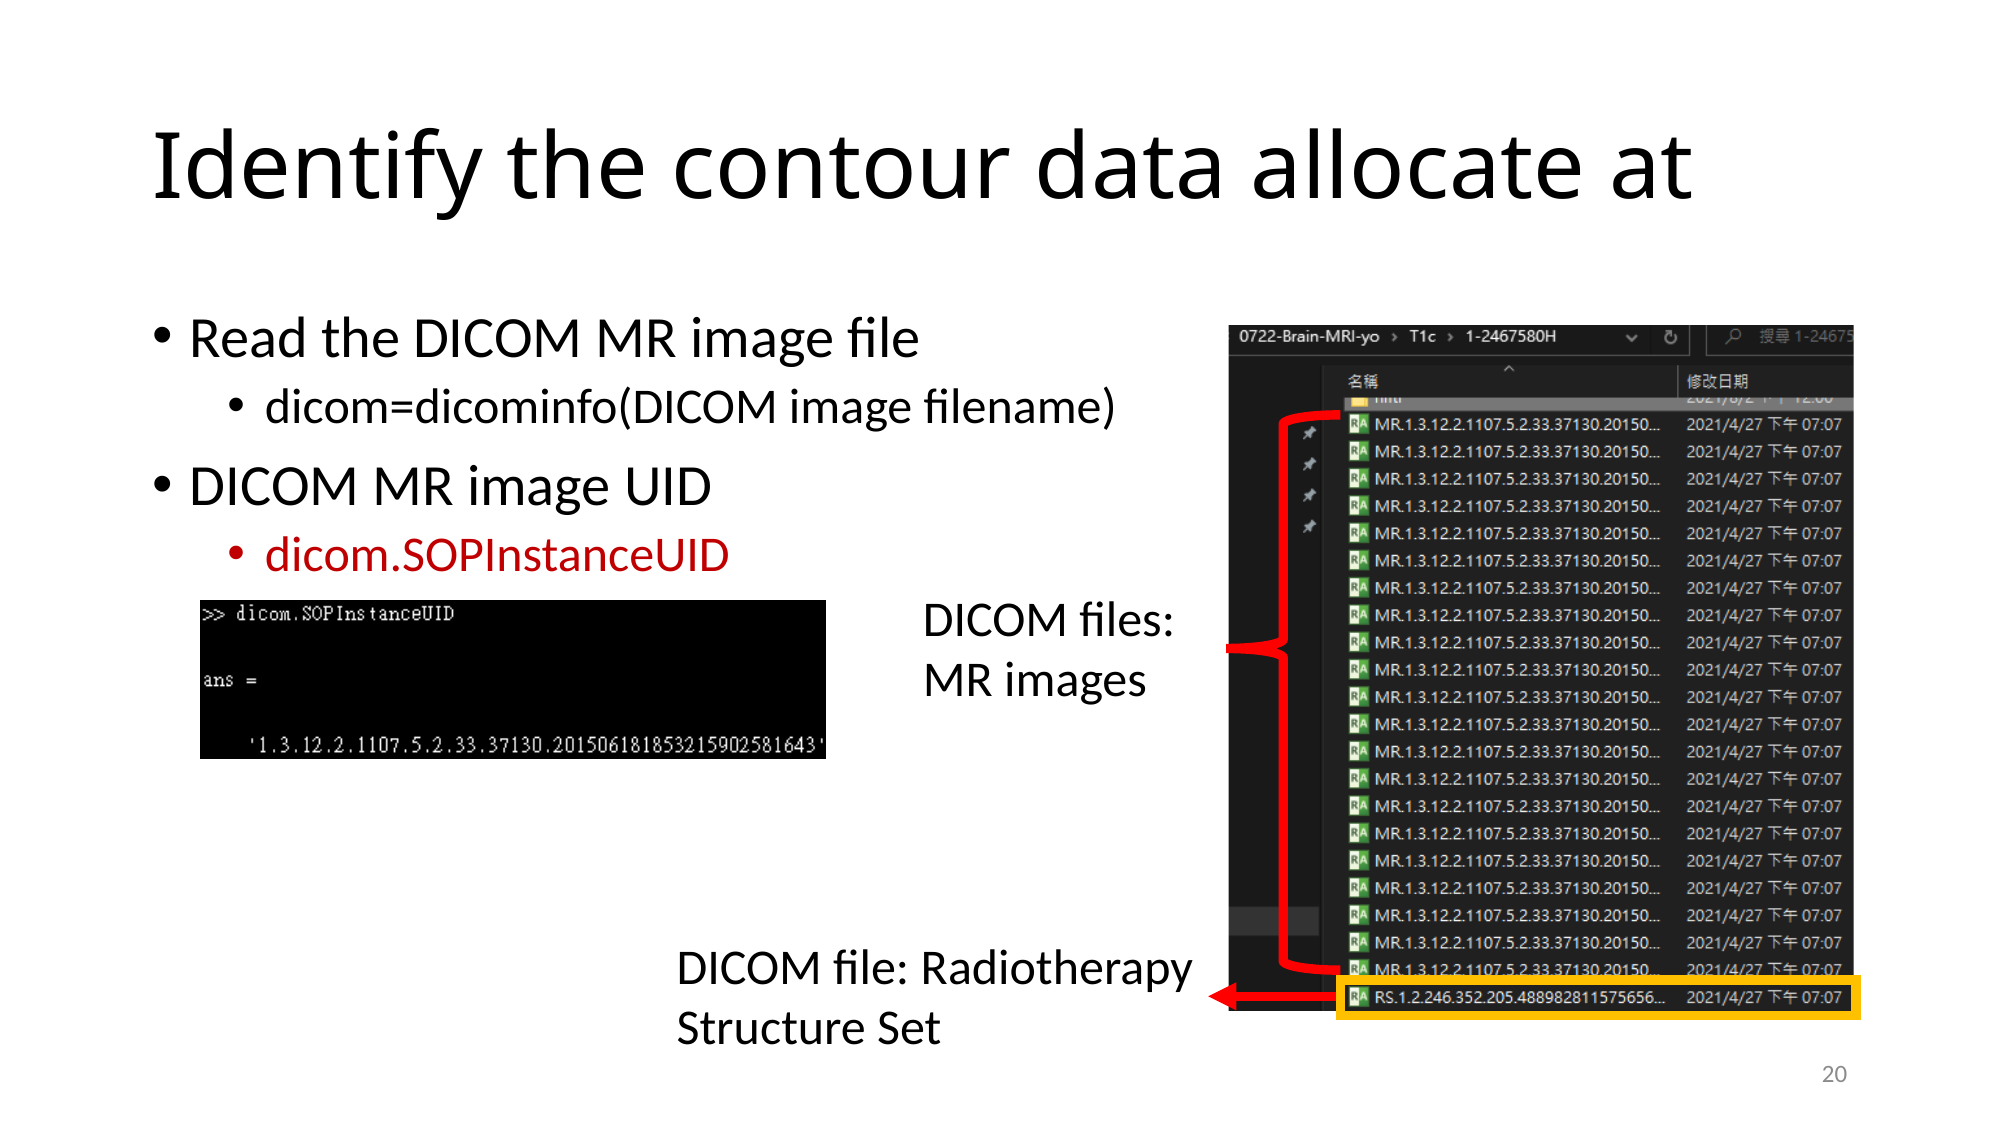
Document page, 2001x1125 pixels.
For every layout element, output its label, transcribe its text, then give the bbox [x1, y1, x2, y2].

slide_number 20 [1412, 1042, 1863, 1103]
picture [1228, 325, 1854, 1011]
picture [200, 600, 826, 759]
text_box DICOM files: MR images [908, 579, 1195, 714]
list Read the DICOM MR image file dicom=dicominfo(DICOM image filename) DICOM MR image UID dicom.SOPInstanceUID [137, 299, 1863, 1014]
text_box [1339, 979, 1857, 1016]
text_box DICOM file: Radiotherapy Structure Set [661, 927, 1220, 1063]
title Identify the contour data allocate at [137, 59, 1863, 278]
